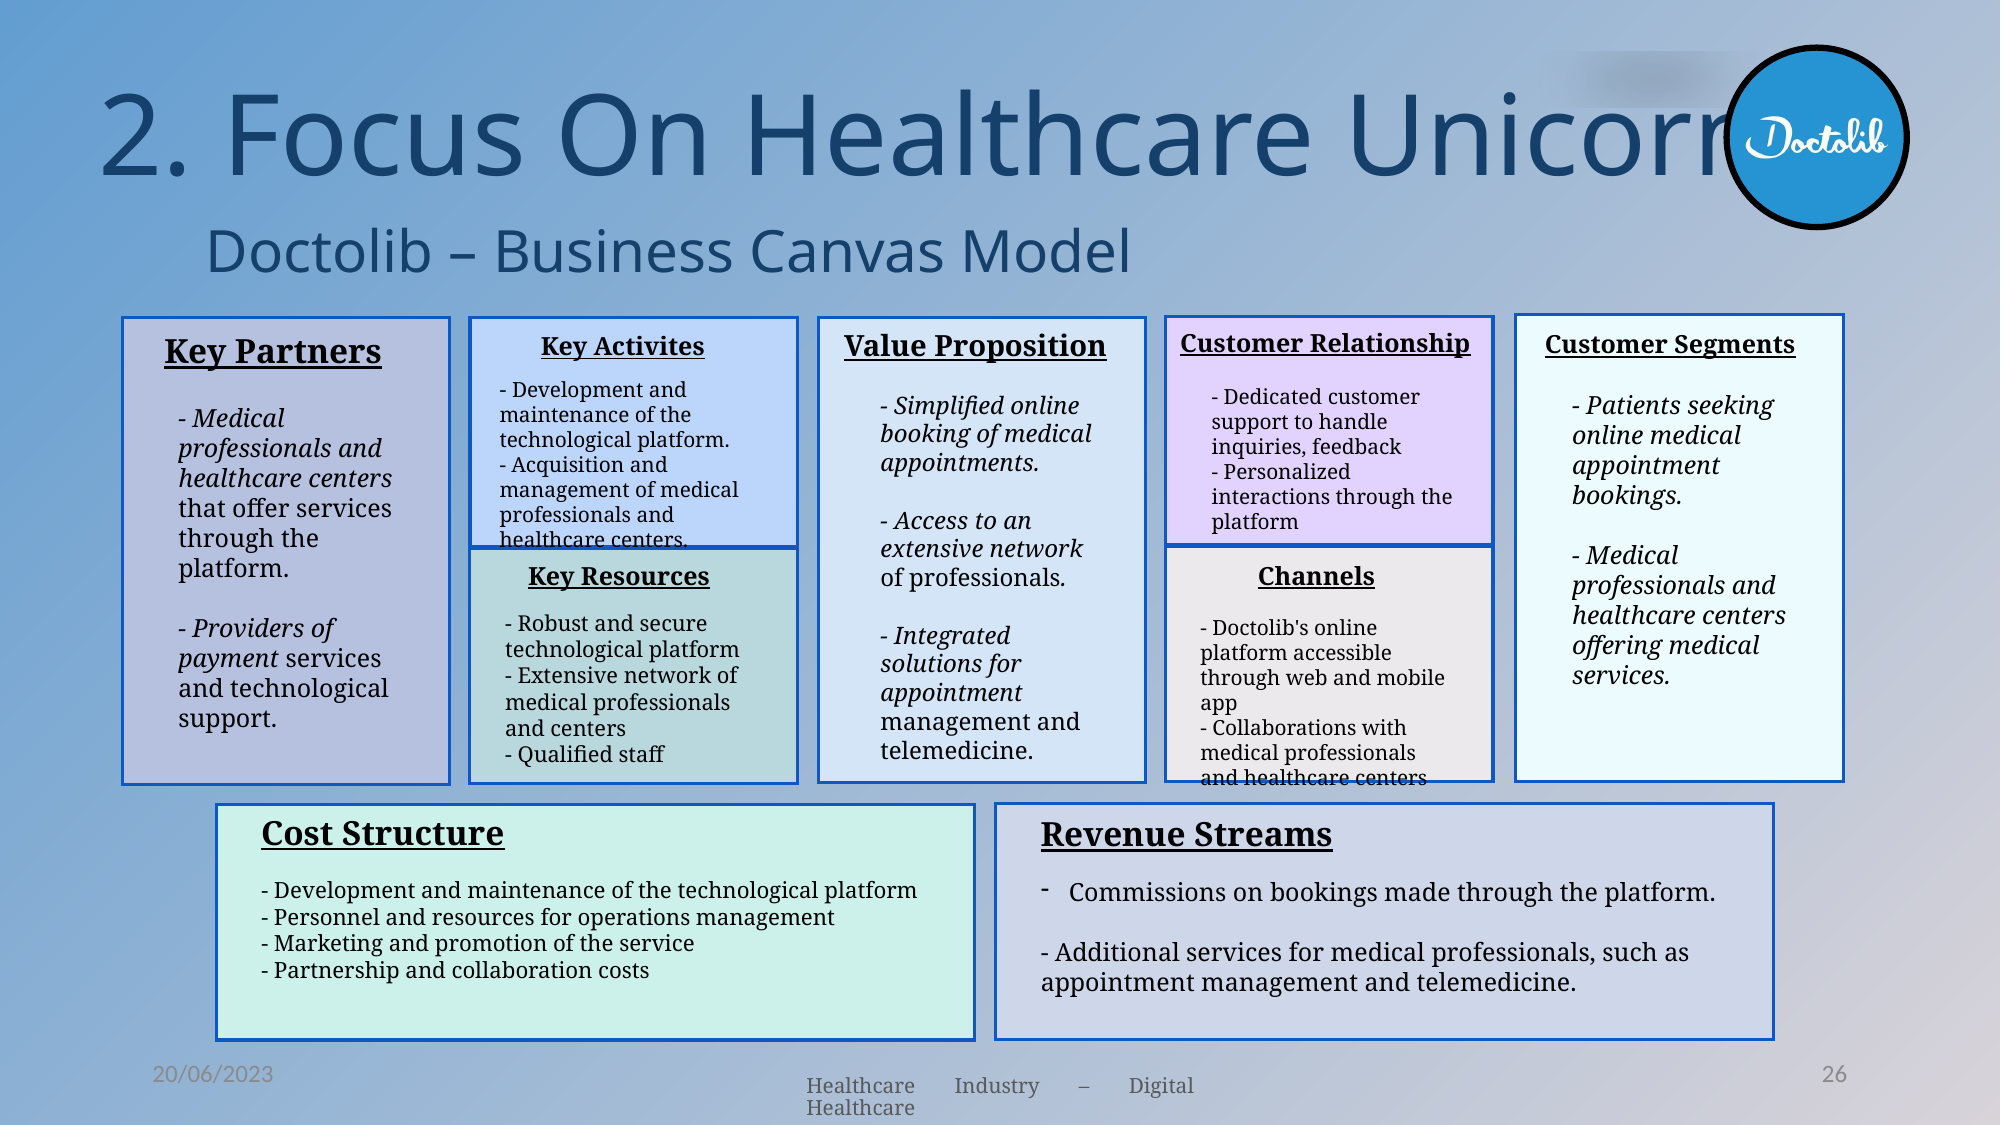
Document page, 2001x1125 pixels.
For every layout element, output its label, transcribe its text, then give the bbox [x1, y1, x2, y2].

text_box Key Partners [149, 323, 438, 378]
text_box - Simplified online booking of medical appointments. - Access to an extensive network of professionals. - Integrated solutions for appointment management and telemedicine. [865, 382, 1125, 775]
text_box Customer Relationship [1165, 319, 1516, 365]
text_box Channels [1243, 552, 1419, 598]
text_box [817, 316, 1147, 784]
text_box [1515, 314, 1844, 783]
text_box Healthcare Industry – Digital Healthcare [791, 1067, 1209, 1102]
text_box Revenue Streams [1025, 806, 1372, 861]
text_box - Robust and secure technological platform - Extensive network of medical professionals and centers - Qualified staff [490, 602, 778, 778]
text_box Doctolib – Business Canvas Model [191, 172, 1727, 292]
text_box - Medical professionals and healthcare centers that offer services through the platform. - Providers of payment services and technological support. [163, 395, 423, 750]
text_box Key Resources [513, 552, 802, 598]
text_box [994, 803, 1775, 1040]
text_box - Development and maintenance of the technological platform - Personnel and resources for operations management - Marketing and promotion of the service - Partnership and collaboration costs [246, 868, 940, 1009]
text_box [469, 316, 799, 548]
text_box [216, 804, 976, 1041]
text_box - Development and maintenance of the technological platform. - Acquisition and management of medical professionals and healthcare centers. [484, 368, 798, 545]
text_box [121, 316, 451, 786]
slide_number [137, 1042, 588, 1103]
picture [1726, 47, 1907, 228]
text_box Cost Structure [246, 804, 535, 859]
text_box - Patients seeking online medical appointment bookings. - Medical professionals and healthcare centers offering medical services. [1557, 382, 1817, 737]
text_box 2. Focus On Healthcare Unicorn [83, 50, 1726, 228]
text_box - Dedicated customer support to handle inquiries, feedback - Personalized interactions through the platform [1196, 375, 1485, 529]
text_box Customer Segments [1529, 321, 1881, 367]
text_box [1164, 546, 1494, 783]
text_box Key Activites [526, 323, 814, 368]
slide_number 26 [1412, 1042, 1863, 1103]
text_box Value Proposition [829, 319, 1132, 370]
text_box [1164, 316, 1494, 545]
text_box Commissions on bookings made through the platform. - Additional services for medical professionals, such as appointment management and telemedicine. [1025, 868, 1733, 1009]
text_box [469, 548, 798, 785]
text_box - Doctolib's online platform accessible through web and mobile app - Collaborations with medical professionals and healthcare centers [1185, 607, 1474, 783]
